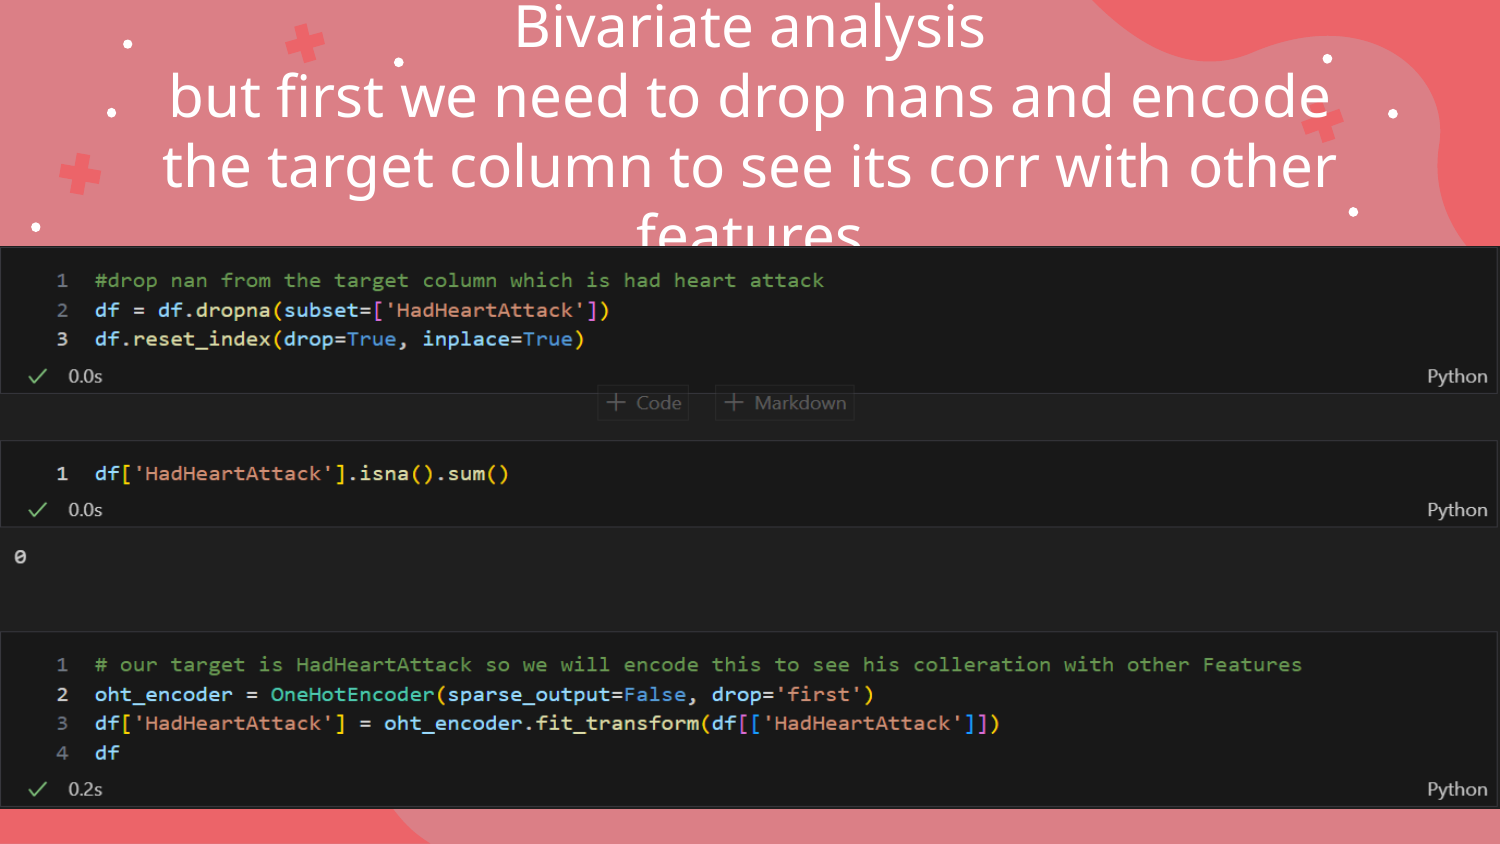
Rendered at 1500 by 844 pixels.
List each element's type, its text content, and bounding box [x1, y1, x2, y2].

title Bivariate analysis but first we need to drop nans and encode the target column to see its corr with other features [116, 90, 1383, 169]
picture [0, 246, 1500, 809]
